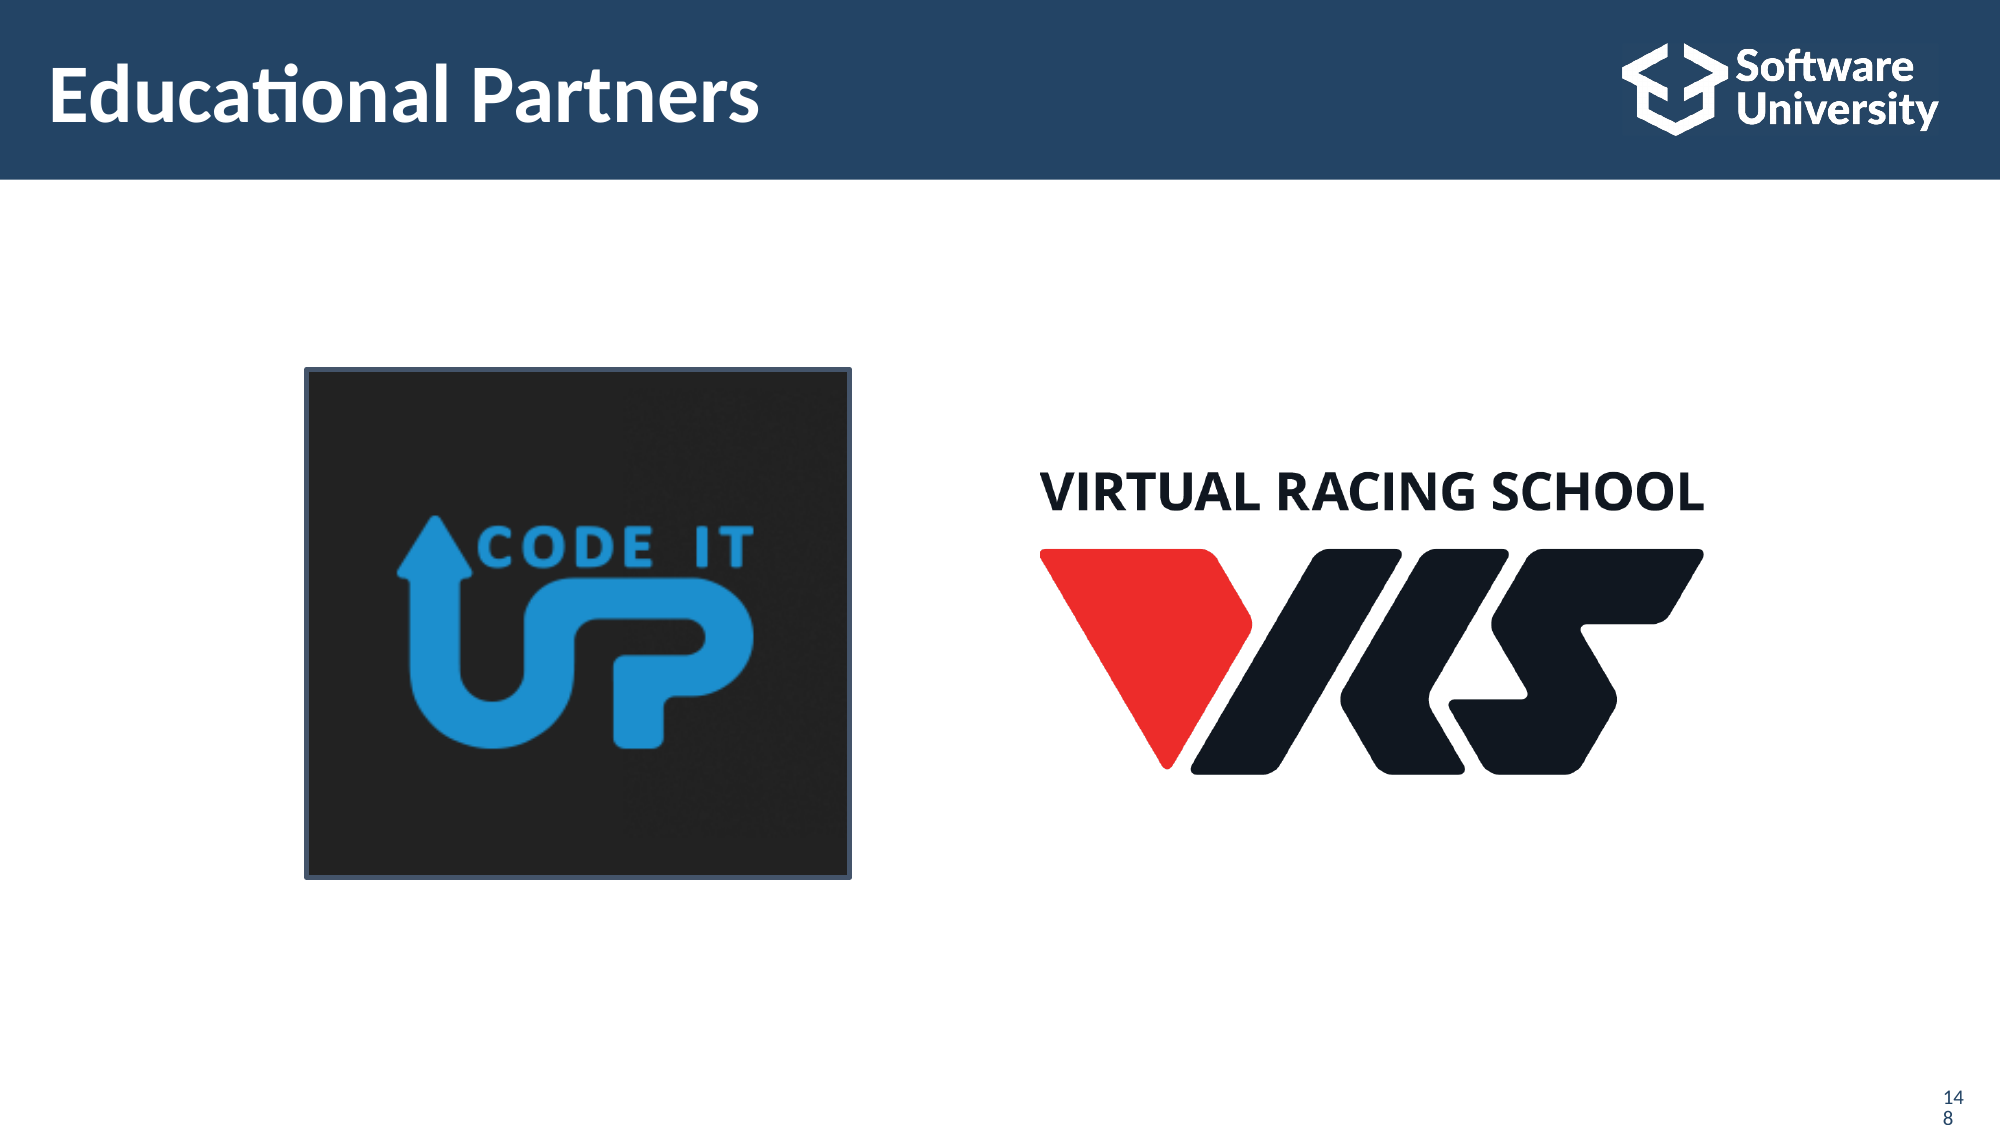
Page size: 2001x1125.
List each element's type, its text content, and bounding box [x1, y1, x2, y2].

title Educational Partners [31, 16, 1591, 162]
slide_number 148 [1927, 1067, 1989, 1117]
picture [1040, 295, 1704, 951]
picture [1622, 43, 1939, 136]
picture [308, 371, 848, 876]
